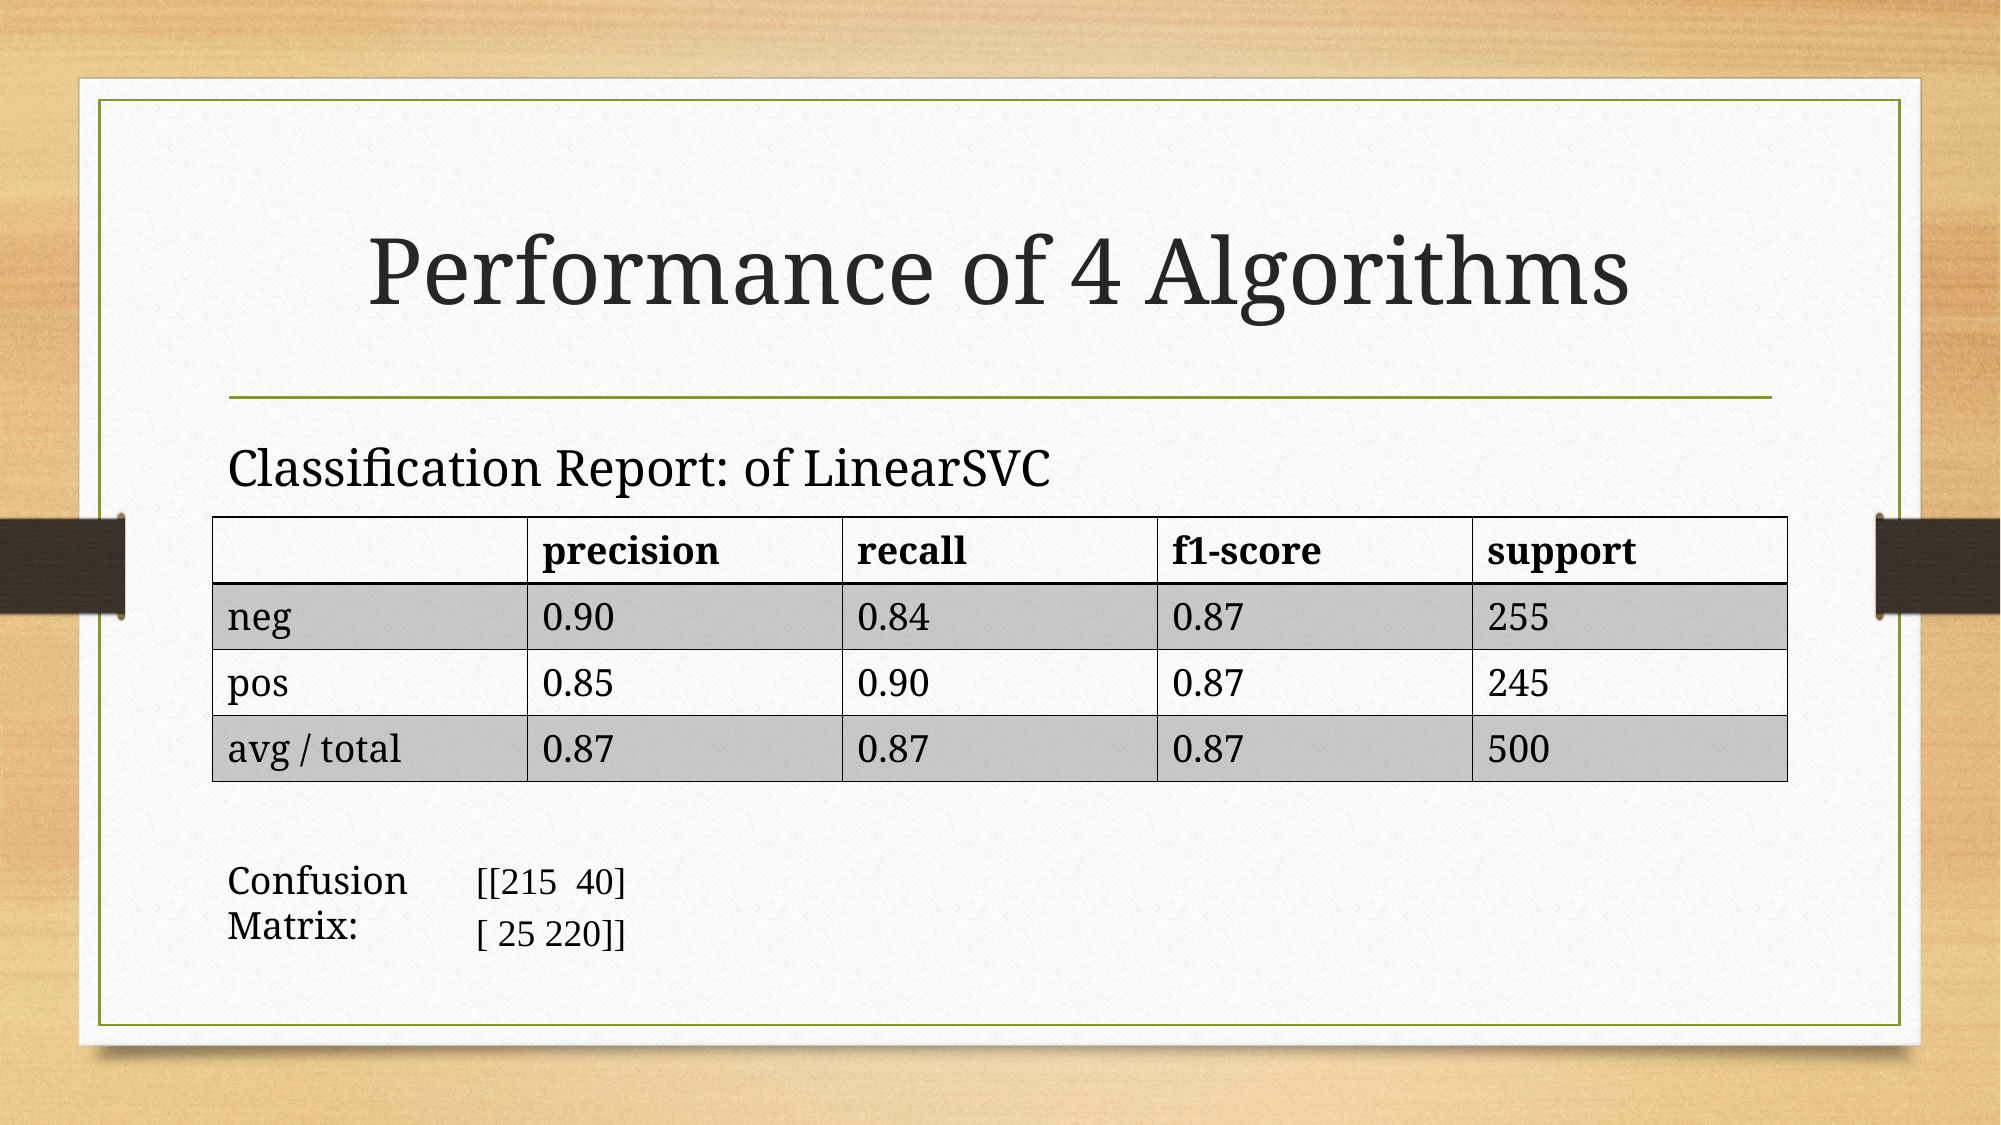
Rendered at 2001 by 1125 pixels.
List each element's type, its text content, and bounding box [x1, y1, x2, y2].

table_cell 0.87 [1158, 650, 1472, 715]
text_box Classification Report: of LinearSVC [212, 429, 1098, 505]
text_box Confusion Matrix: [212, 849, 449, 955]
table_header recall [843, 518, 1157, 582]
table_header precision [528, 518, 842, 582]
table_cell 0.87 [1158, 716, 1472, 781]
text_box [[215 40] [ 25 220]] [461, 842, 1153, 962]
table_cell pos [213, 650, 527, 715]
table_cell 0.87 [1158, 585, 1472, 649]
table_cell 255 [1473, 585, 1787, 649]
table_header [213, 518, 527, 582]
table_cell 0.87 [528, 716, 842, 781]
title Performance of 4 Algorithms [212, 161, 1788, 375]
table_cell 0.90 [528, 585, 842, 649]
table_cell neg [213, 585, 527, 649]
table_cell 0.90 [843, 650, 1157, 715]
table_cell 0.85 [528, 650, 842, 715]
table_cell 0.84 [843, 585, 1157, 649]
picture [0, 0, 2001, 1125]
table_header support [1473, 518, 1787, 582]
table_cell 245 [1473, 650, 1787, 715]
table_cell 500 [1473, 716, 1787, 781]
table_cell 0.87 [843, 716, 1157, 781]
table_header f1-score [1158, 518, 1472, 582]
table_cell avg / total [213, 716, 527, 781]
